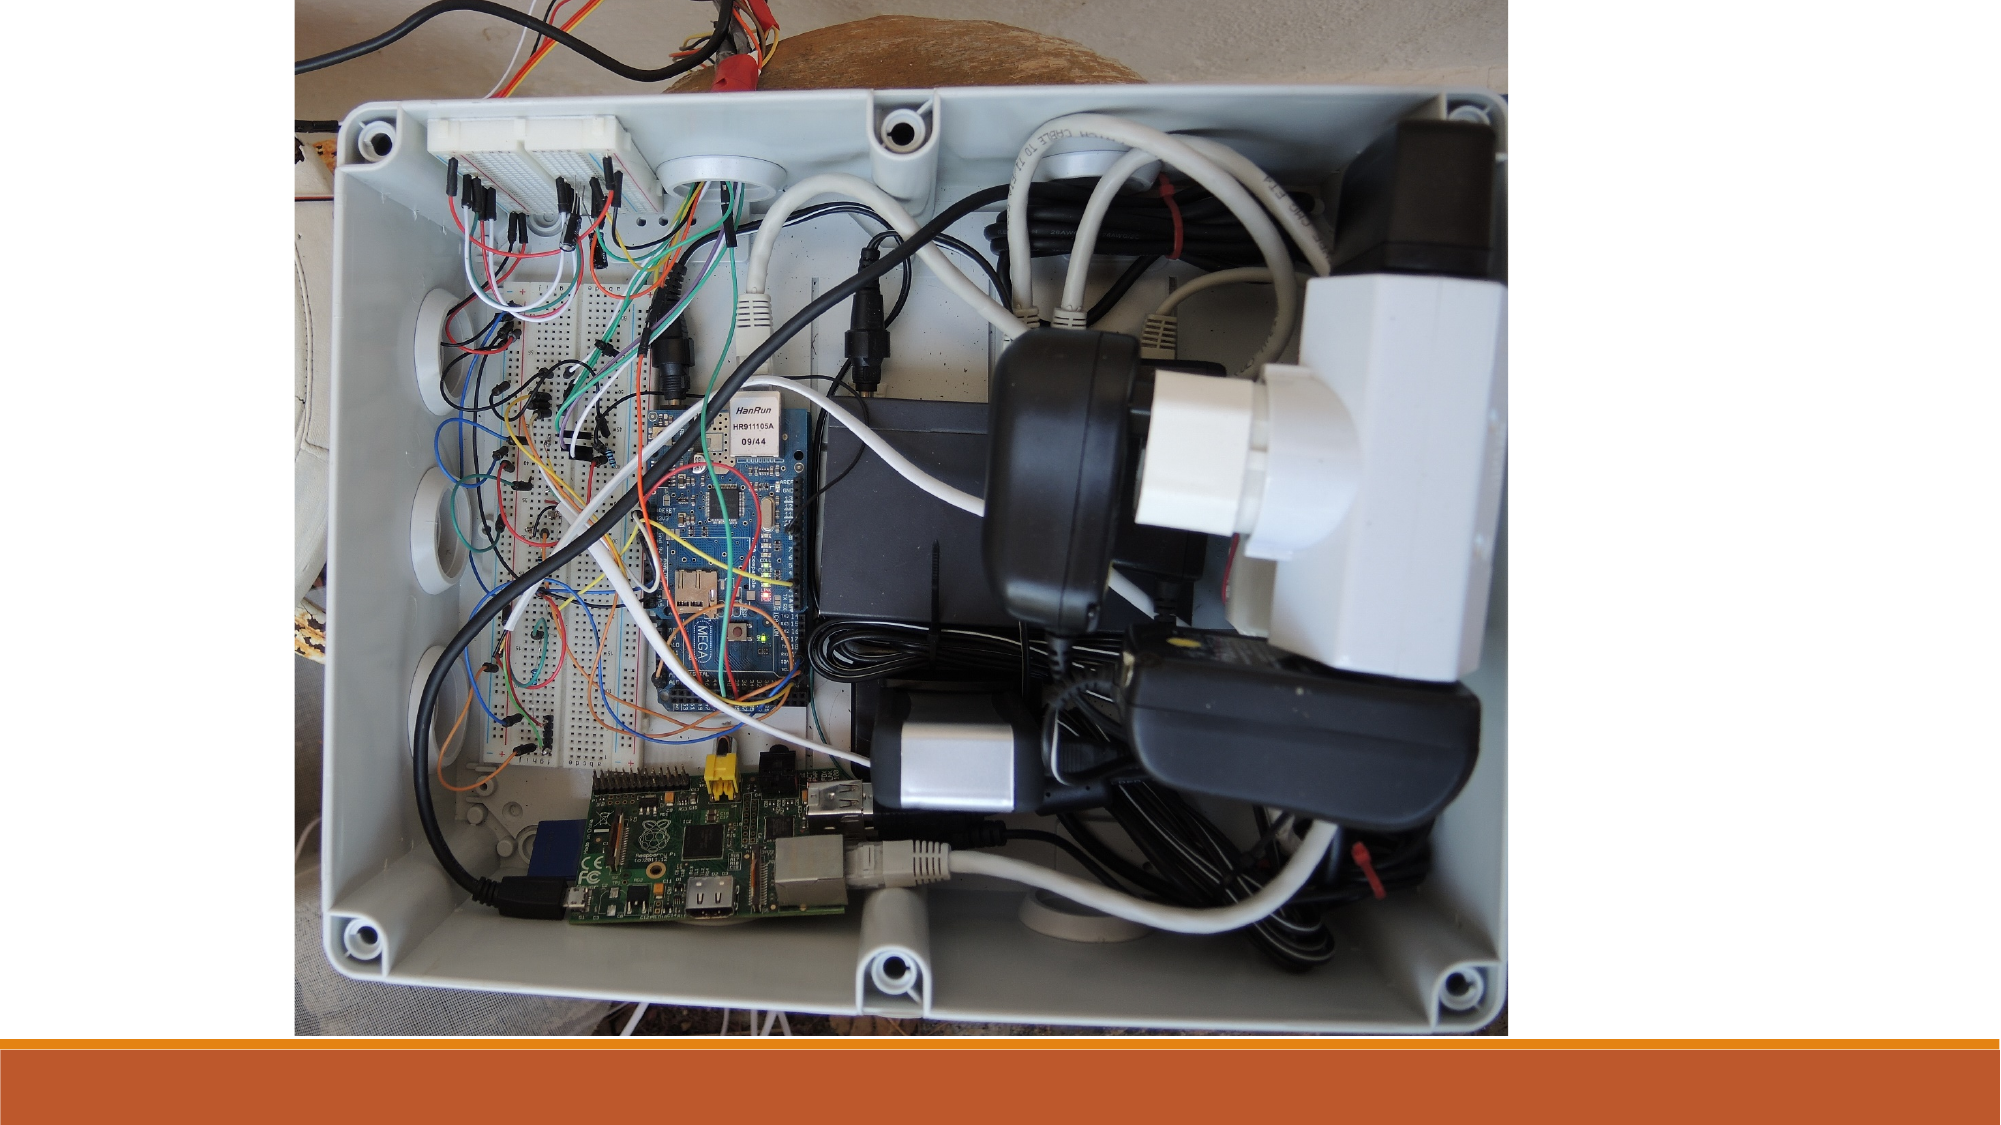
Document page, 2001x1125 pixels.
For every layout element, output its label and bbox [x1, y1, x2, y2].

picture [294, 0, 1509, 1036]
